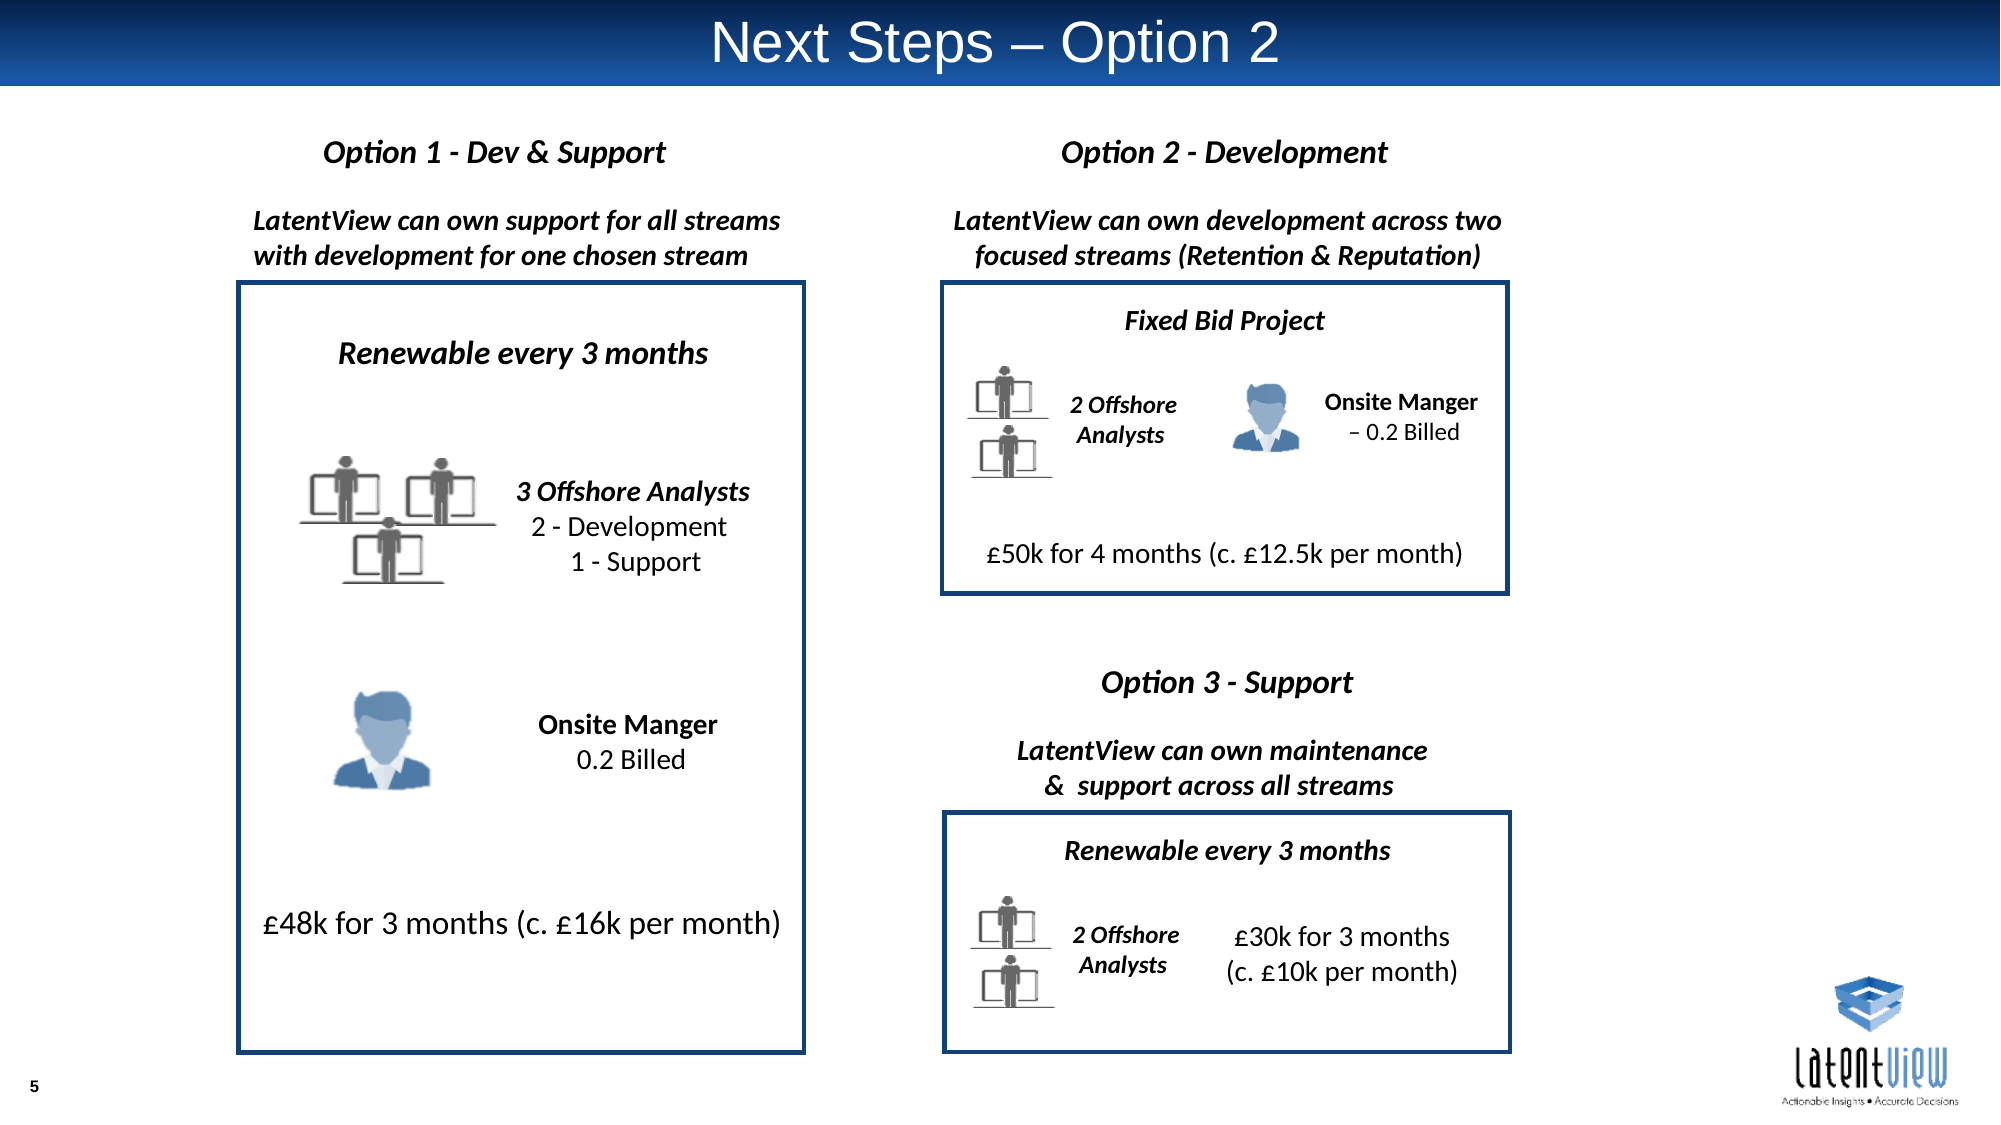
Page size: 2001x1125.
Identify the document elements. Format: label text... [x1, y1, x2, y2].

title Next Steps – Option 2 [98, 9, 1894, 77]
picture [1219, 376, 1310, 461]
text_box Renewable every 3 months [240, 324, 807, 379]
text_box 2 Offshore Analysts [1060, 911, 1210, 987]
text_box £50k for 4 months (c. £12.5k per month) [943, 527, 1507, 577]
text_box [944, 874, 1511, 1053]
text_box Renewable every 3 months [944, 823, 1511, 874]
text_box LatentView can own support for all streams with development for one chosen stream [238, 193, 804, 279]
picture [1754, 959, 1988, 1125]
text_box Option 3 - Support [835, 653, 1619, 708]
text_box LatentView can own development across two focused streams (Retention & Reputation) [926, 193, 1530, 279]
text_box £30k for 3 months (c. £10k per month) [1210, 909, 1475, 995]
text_box Option 2 - Development [833, 123, 1617, 178]
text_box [294, 456, 502, 584]
text_box [238, 281, 805, 1053]
text_box Fixed Bid Project [942, 294, 1508, 344]
text_box Onsite Manger – 0.2 Billed [1310, 378, 1496, 453]
text_box [944, 811, 1511, 823]
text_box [966, 896, 1060, 1008]
text_box Option 1 - Dev & Support [103, 123, 833, 178]
text_box 2 Offshore Analysts [1058, 381, 1219, 457]
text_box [963, 366, 1058, 478]
picture [314, 681, 446, 804]
text_box LatentView can own maintenance & support across all streams [993, 724, 1452, 809]
text_box [941, 281, 1509, 594]
